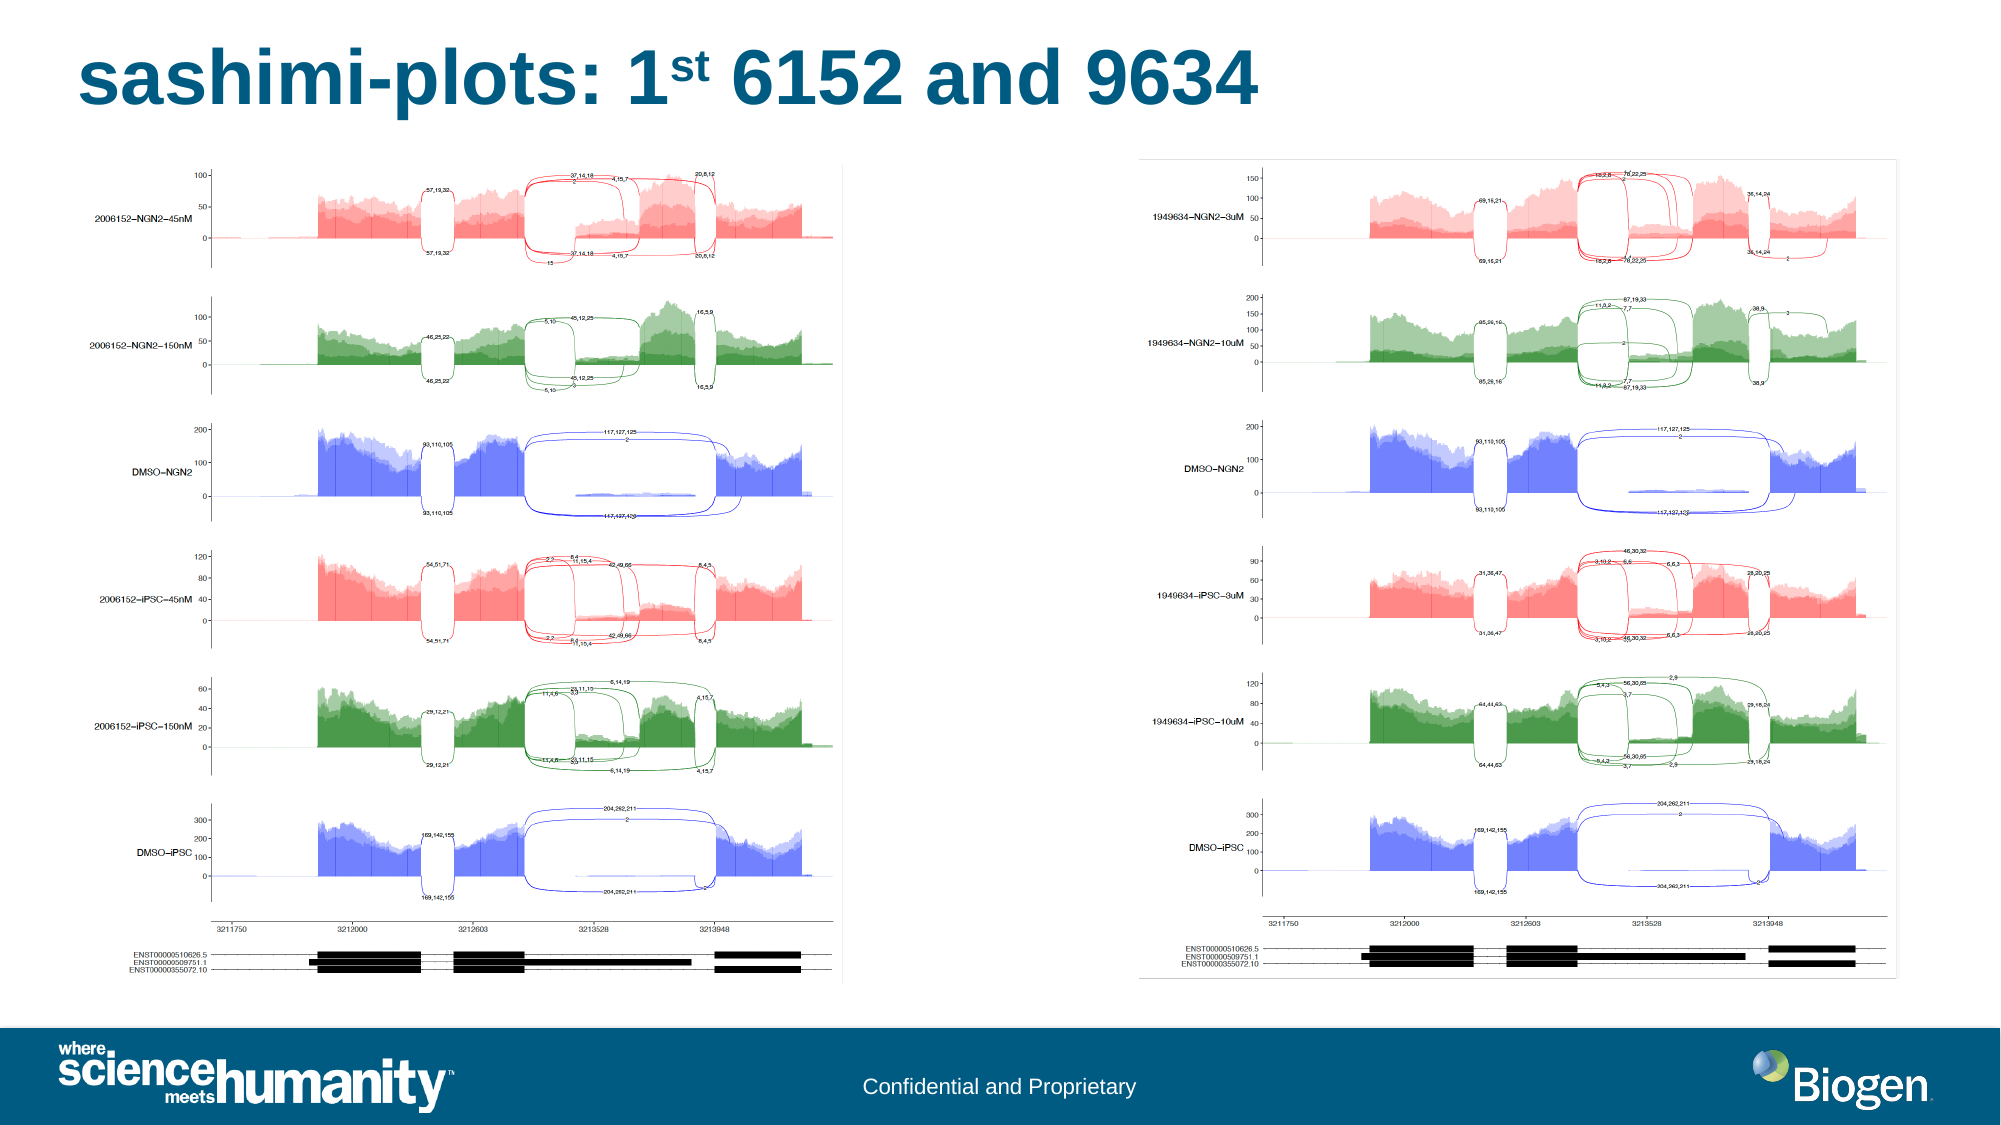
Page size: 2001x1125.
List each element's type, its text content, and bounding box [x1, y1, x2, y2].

picture [1753, 1051, 1788, 1081]
picture [1907, 1077, 1926, 1101]
picture [1857, 1091, 1880, 1110]
picture [1881, 1076, 1903, 1101]
title sashimi-plots: 1st 6152 and 9634 [62, 33, 1938, 146]
picture [1795, 1068, 1819, 1101]
picture [1832, 1077, 1854, 1101]
picture [82, 164, 844, 985]
picture [1858, 1075, 1879, 1090]
picture [1139, 159, 1900, 979]
picture [1824, 1077, 1828, 1101]
